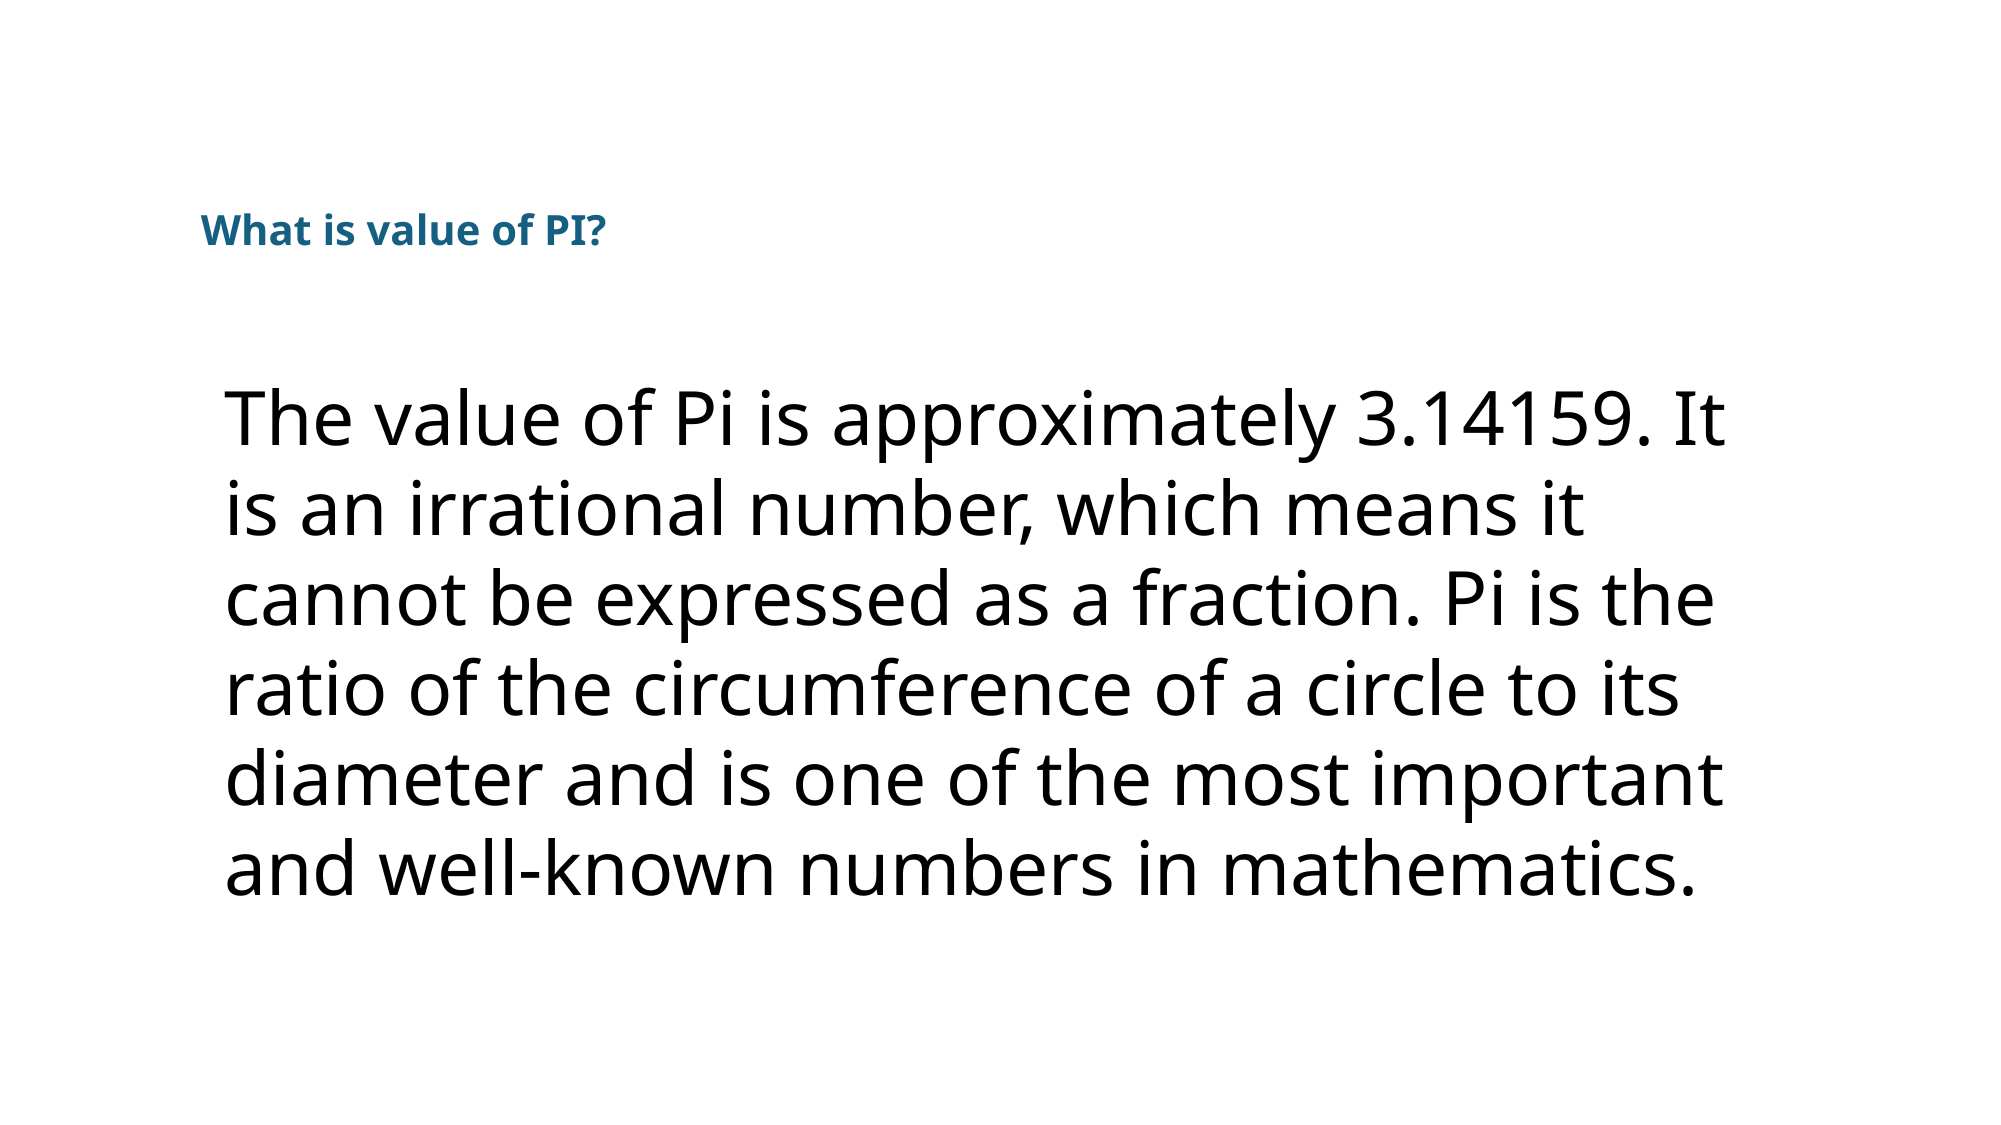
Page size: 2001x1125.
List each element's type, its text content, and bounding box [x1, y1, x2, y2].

text_box The value of Pi is approximately 3.14159. It is an irrational number, which means it cannot be expressed as a fraction. Pi is the ratio of the circumference of a circle to its diameter and is one of the most important and well-known numbers in mathematics. [209, 272, 1815, 918]
text_box What is value of PI? [185, 146, 1057, 272]
